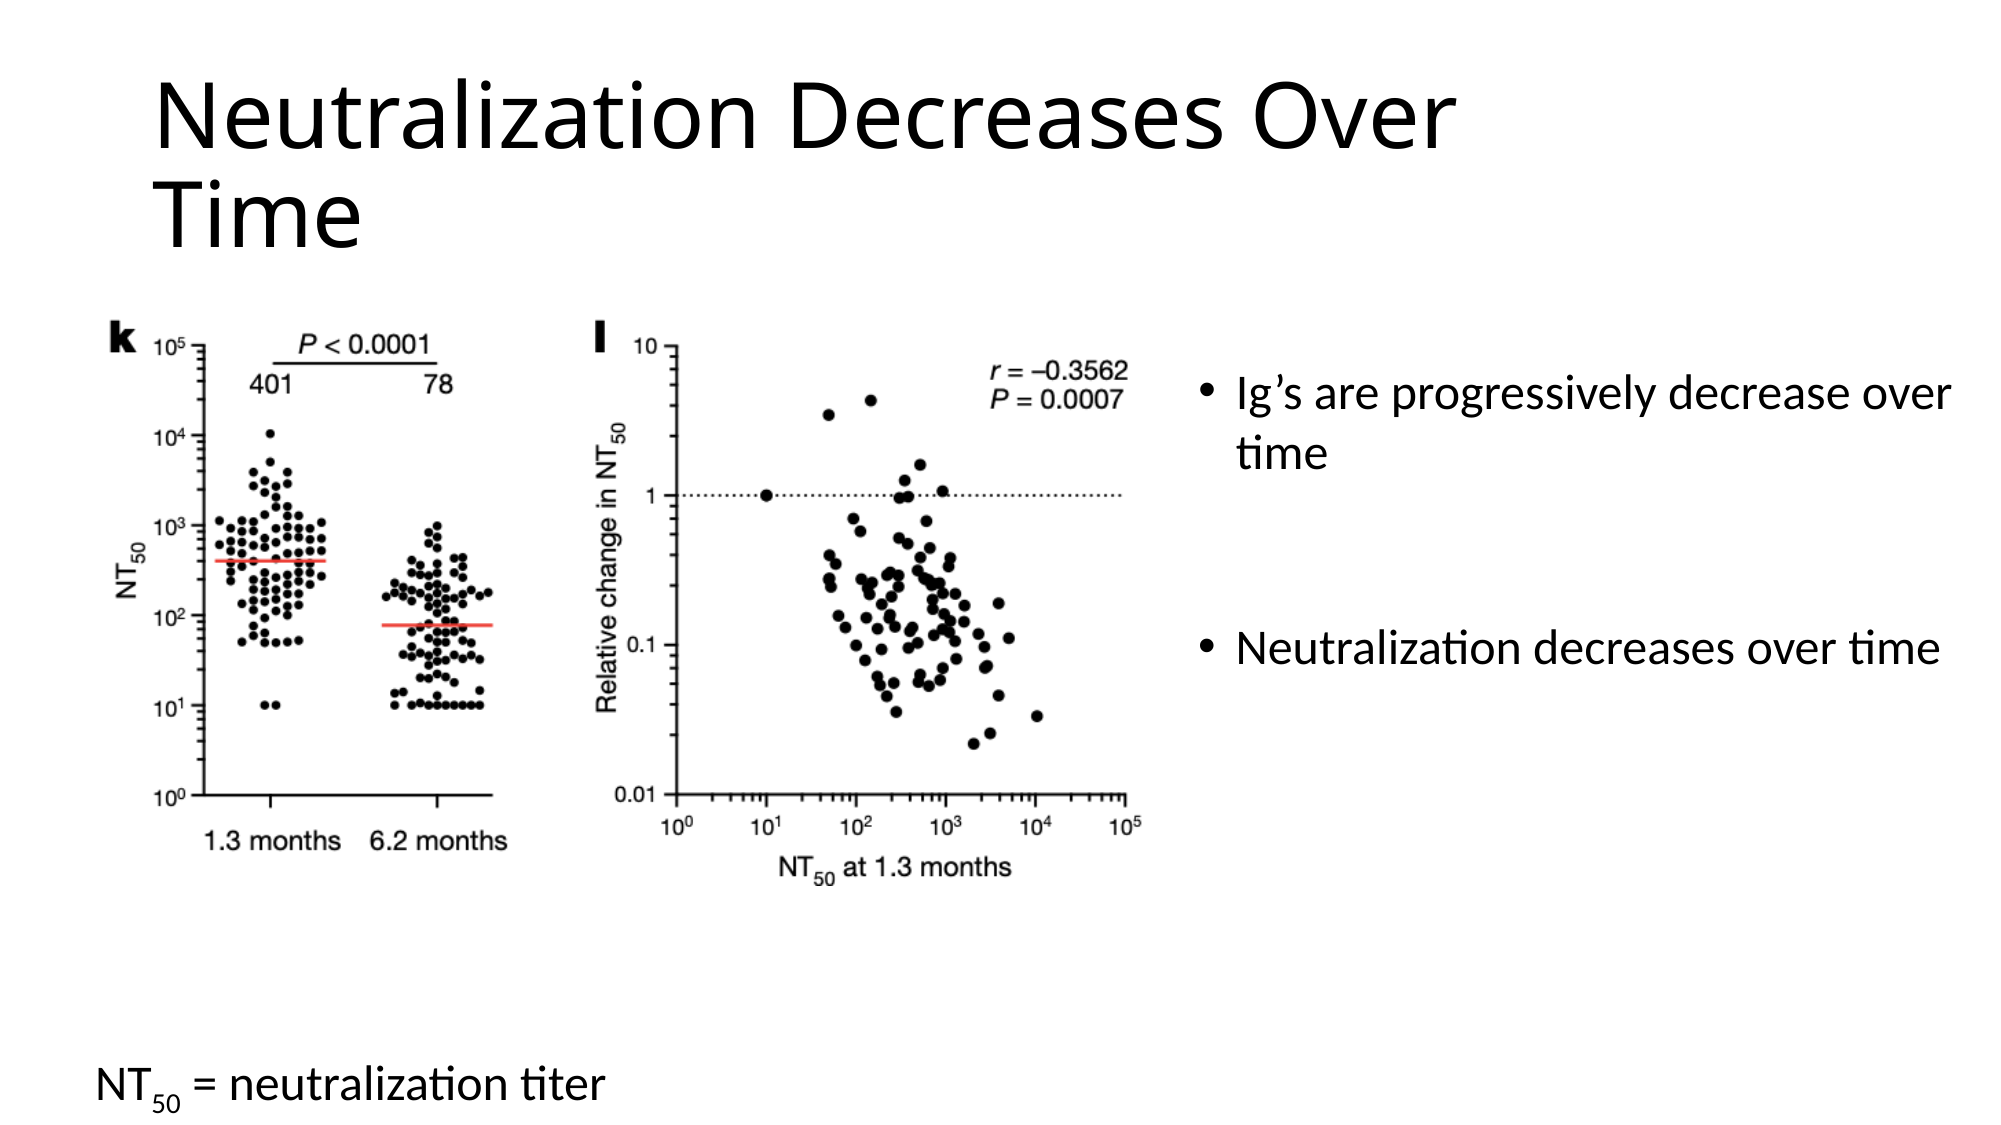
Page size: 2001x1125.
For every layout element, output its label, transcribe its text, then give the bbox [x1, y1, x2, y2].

title Neutralization Decreases Over Time [137, 59, 1575, 278]
list Ig’s are progressively decrease over time [1183, 352, 2000, 547]
text_box NT50 = neutralization titer [80, 1043, 622, 1125]
picture [107, 314, 1147, 886]
text_box Neutralization decreases over time [1183, 547, 2000, 833]
